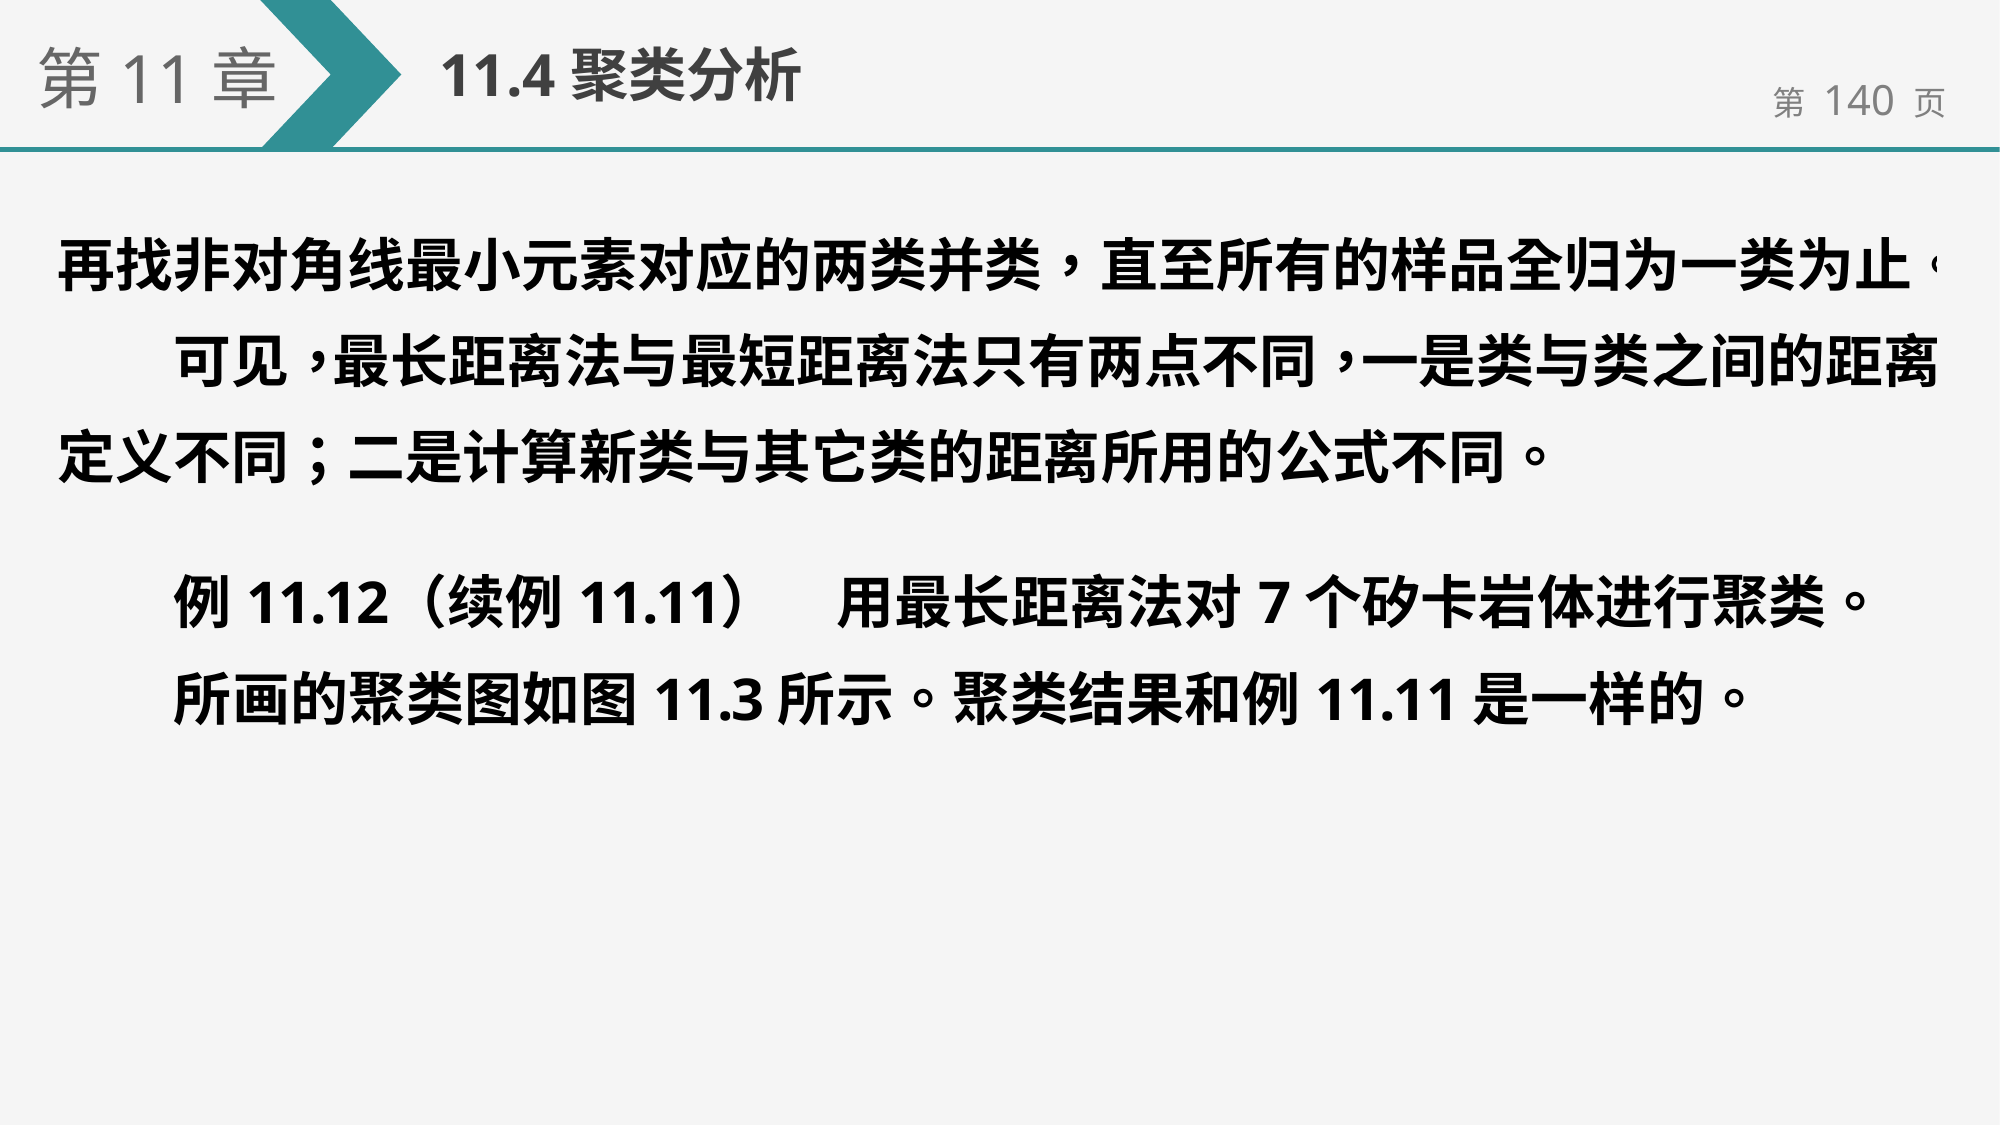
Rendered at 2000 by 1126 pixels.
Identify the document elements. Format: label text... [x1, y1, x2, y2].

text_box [57, 217, 1937, 538]
text_box 第11章 [21, 29, 294, 125]
text_box 11.4聚类分析 [424, 31, 1366, 116]
text_box [258, 0, 403, 148]
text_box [57, 538, 1937, 1126]
